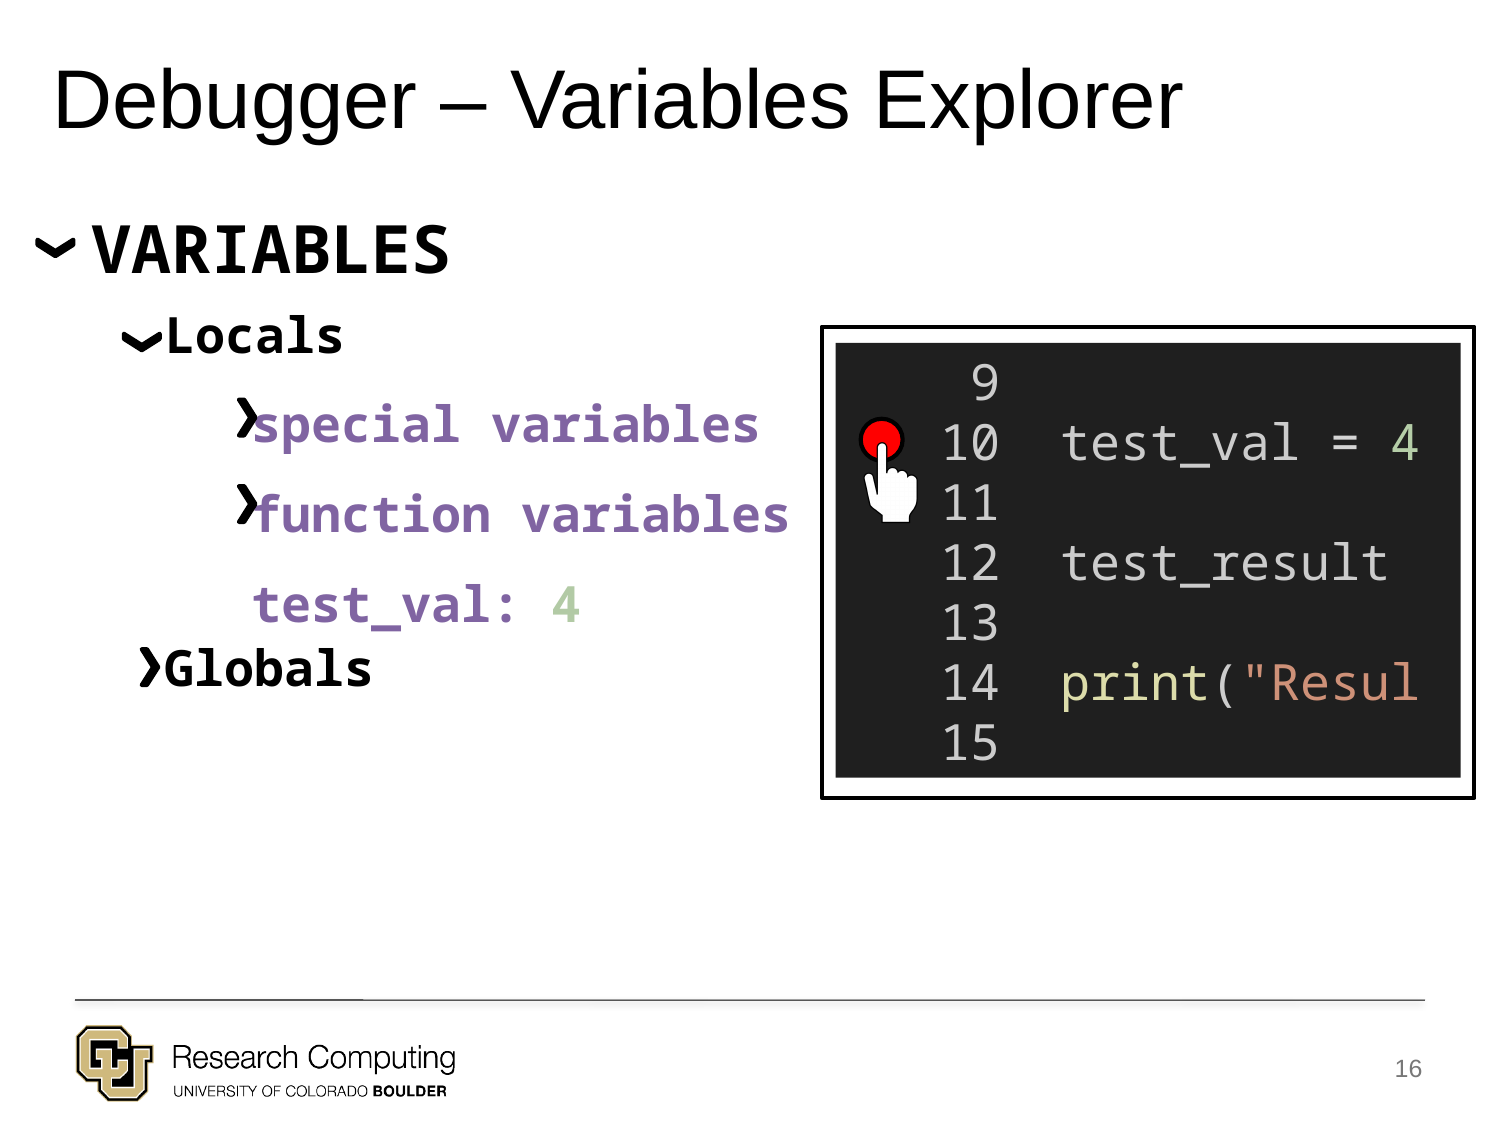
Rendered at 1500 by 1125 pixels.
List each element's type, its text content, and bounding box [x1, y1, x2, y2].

text_box [121, 331, 162, 353]
text_box Locals [150, 295, 361, 371]
text_box [237, 397, 258, 438]
title Debugger – Variables Explorer [37, 37, 1263, 241]
text_box [35, 237, 76, 258]
text_box [820, 325, 1476, 800]
text_box [139, 647, 161, 688]
text_box 16 [1100, 1037, 1438, 1098]
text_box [835, 342, 1461, 783]
text_box Globals [149, 629, 390, 704]
text_box special variables function variables test_val: 4 [236, 354, 807, 640]
text_box [237, 484, 258, 525]
text_box VARIABLES [77, 199, 467, 295]
picture [75, 1025, 455, 1102]
